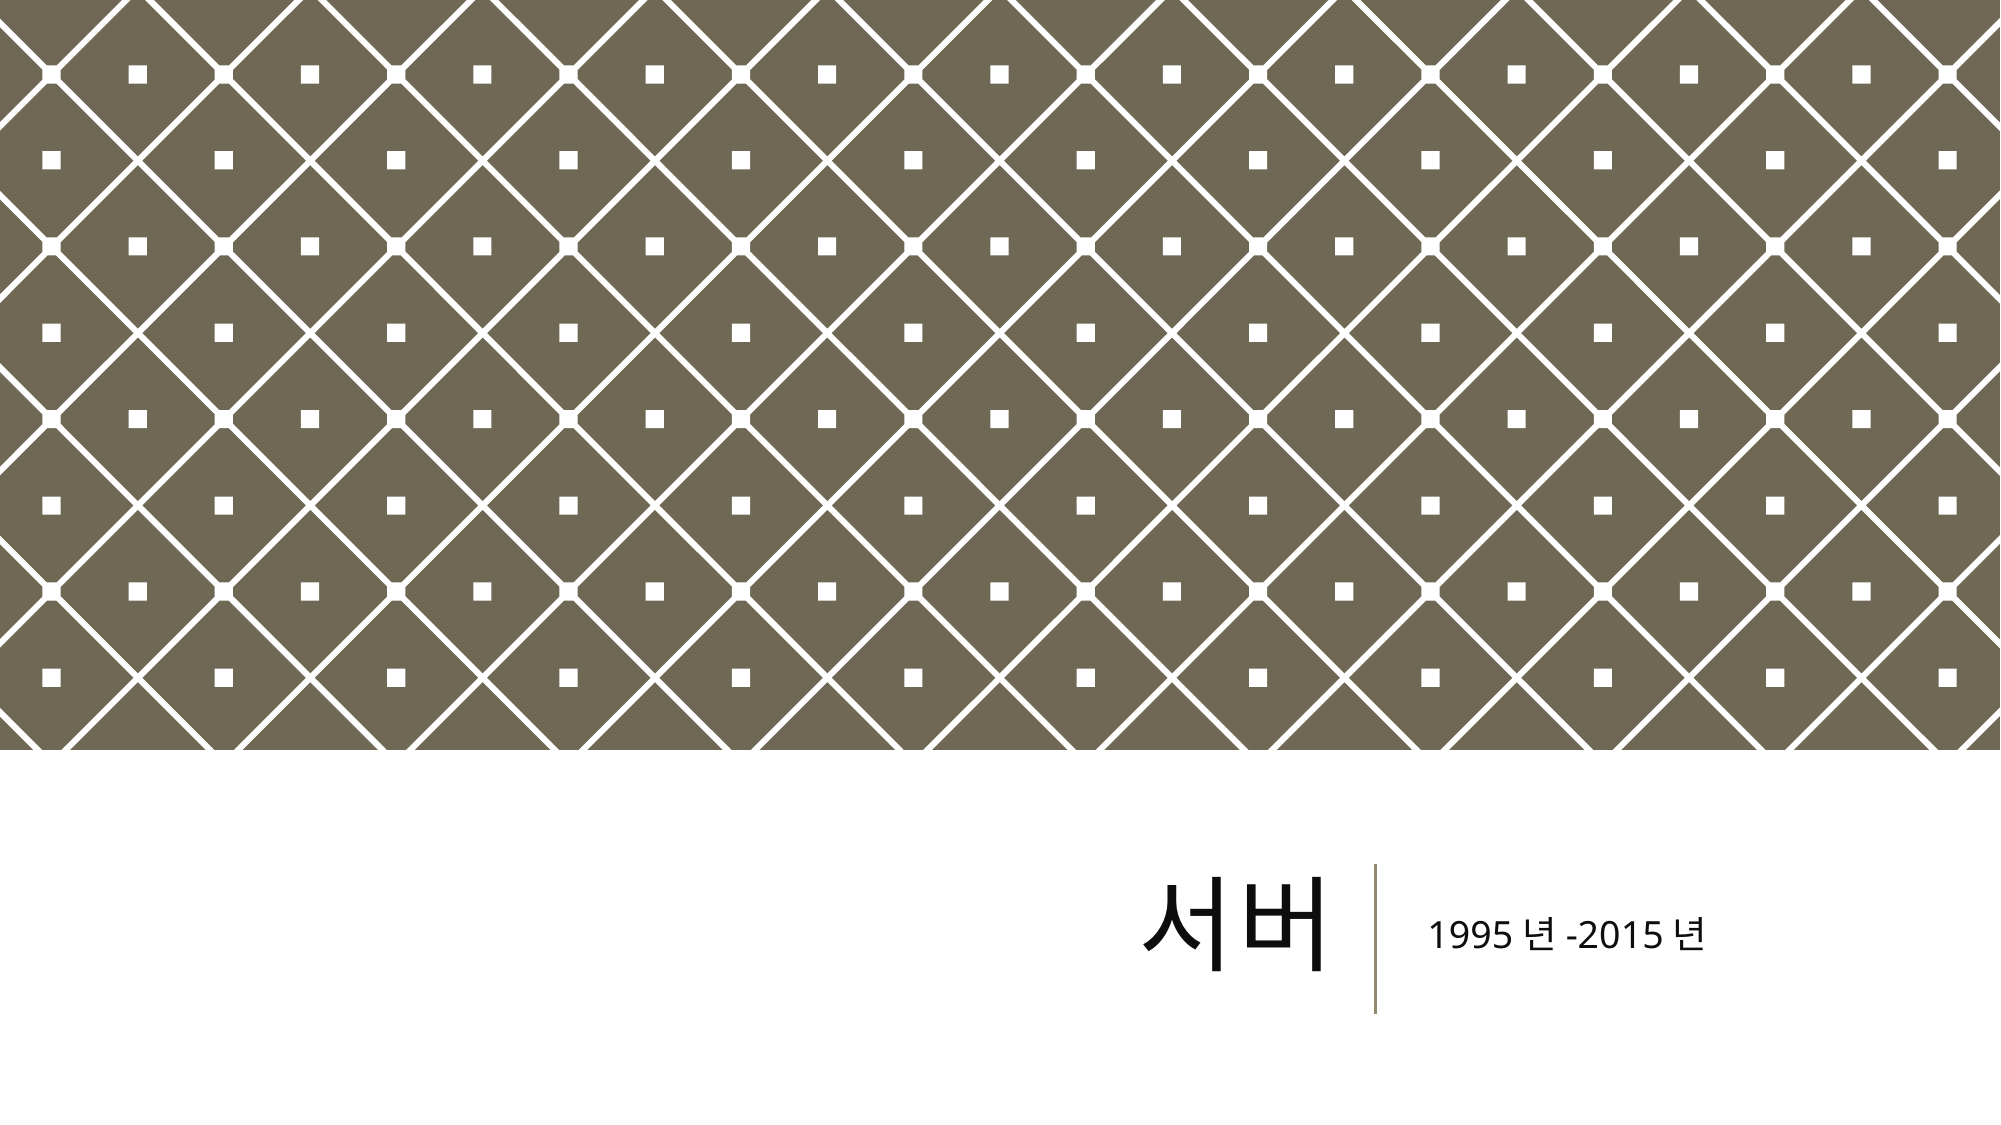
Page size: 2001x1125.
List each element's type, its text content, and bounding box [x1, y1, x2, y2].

list 1995년-2015년 [1412, 813, 1938, 1054]
title 서버 [75, 813, 1350, 1054]
